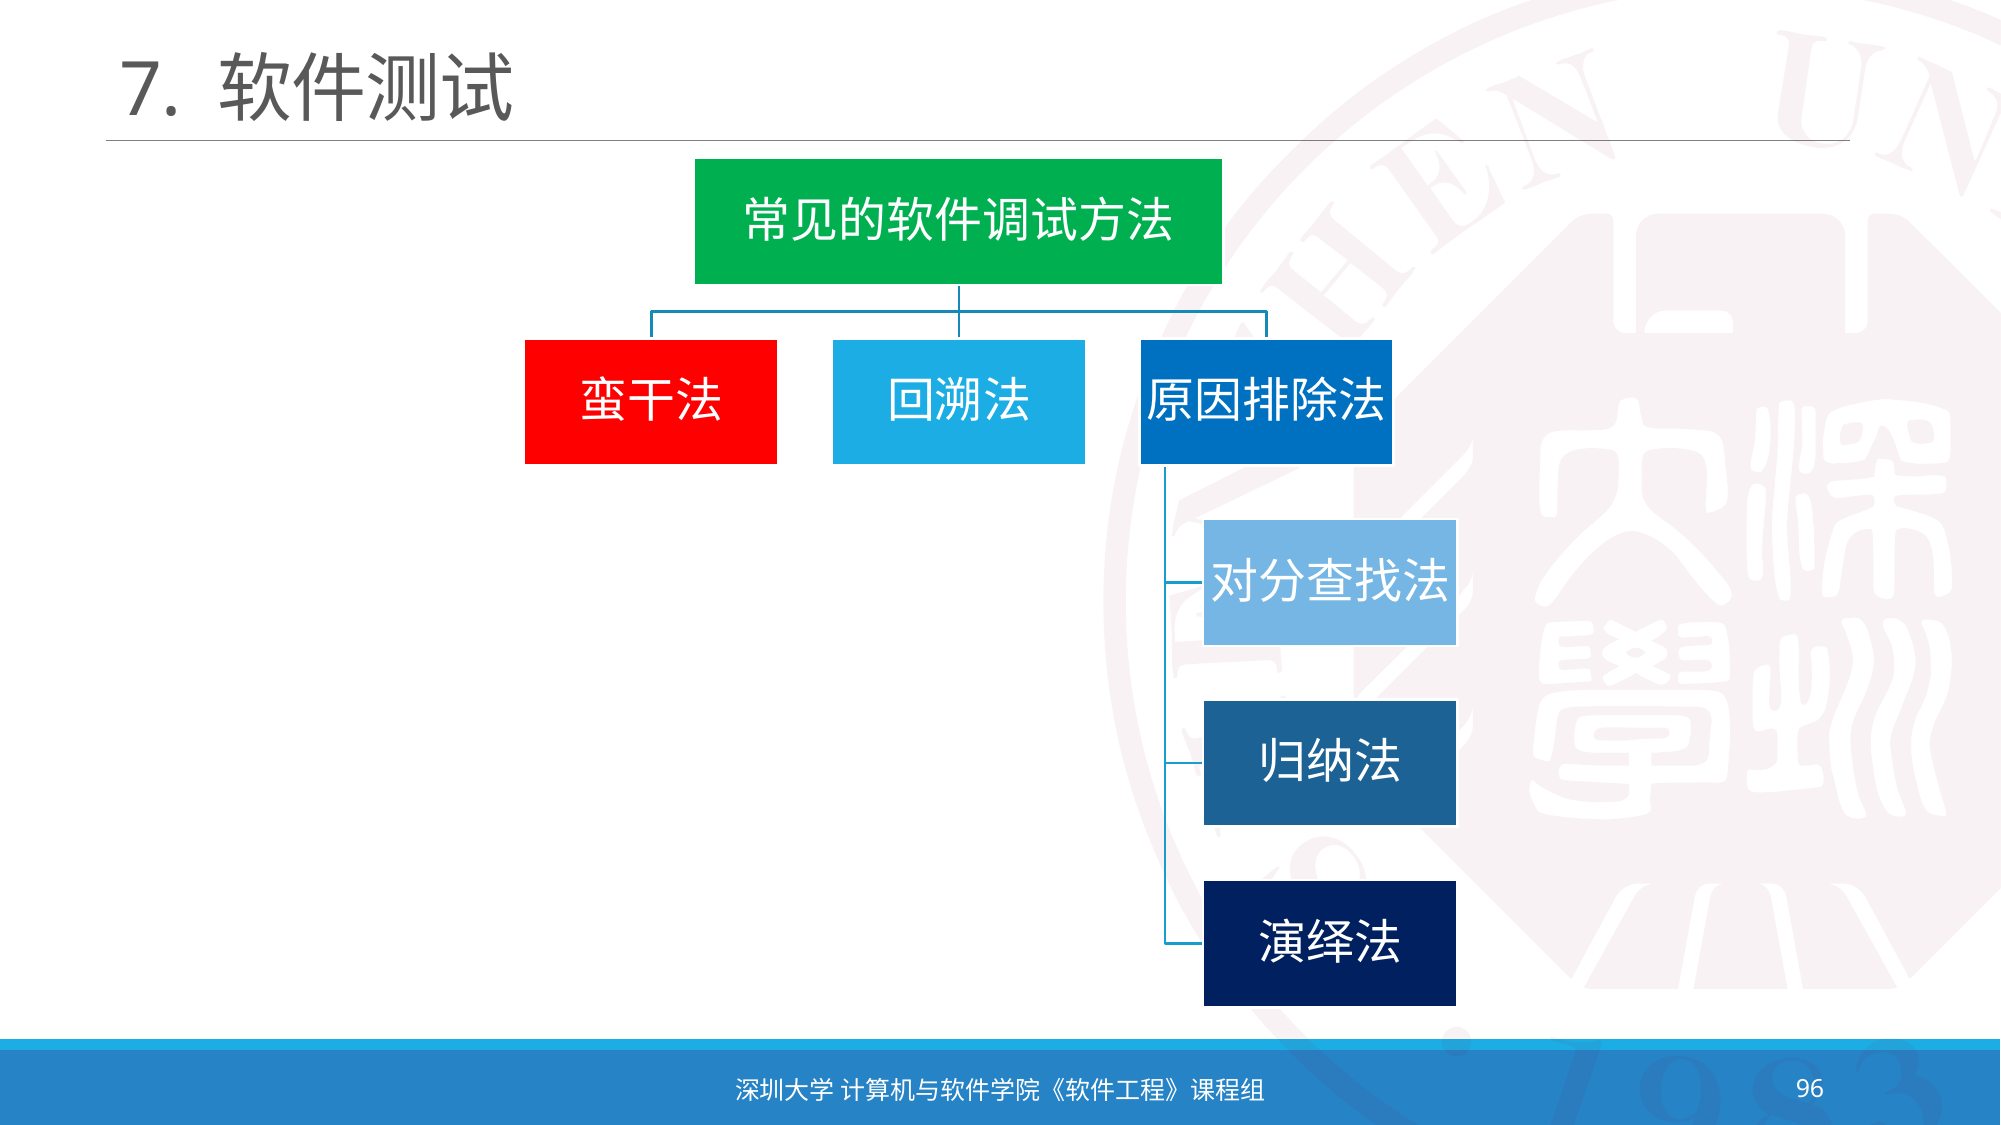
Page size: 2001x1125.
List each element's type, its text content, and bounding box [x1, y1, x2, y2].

title 7. 软件测试 [104, 0, 1856, 139]
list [103, 157, 1878, 1008]
footer 深圳大学 计算机与软件学院《软件工程》课程组 [604, 1059, 1396, 1120]
slide_number 96 [1624, 1059, 1840, 1120]
